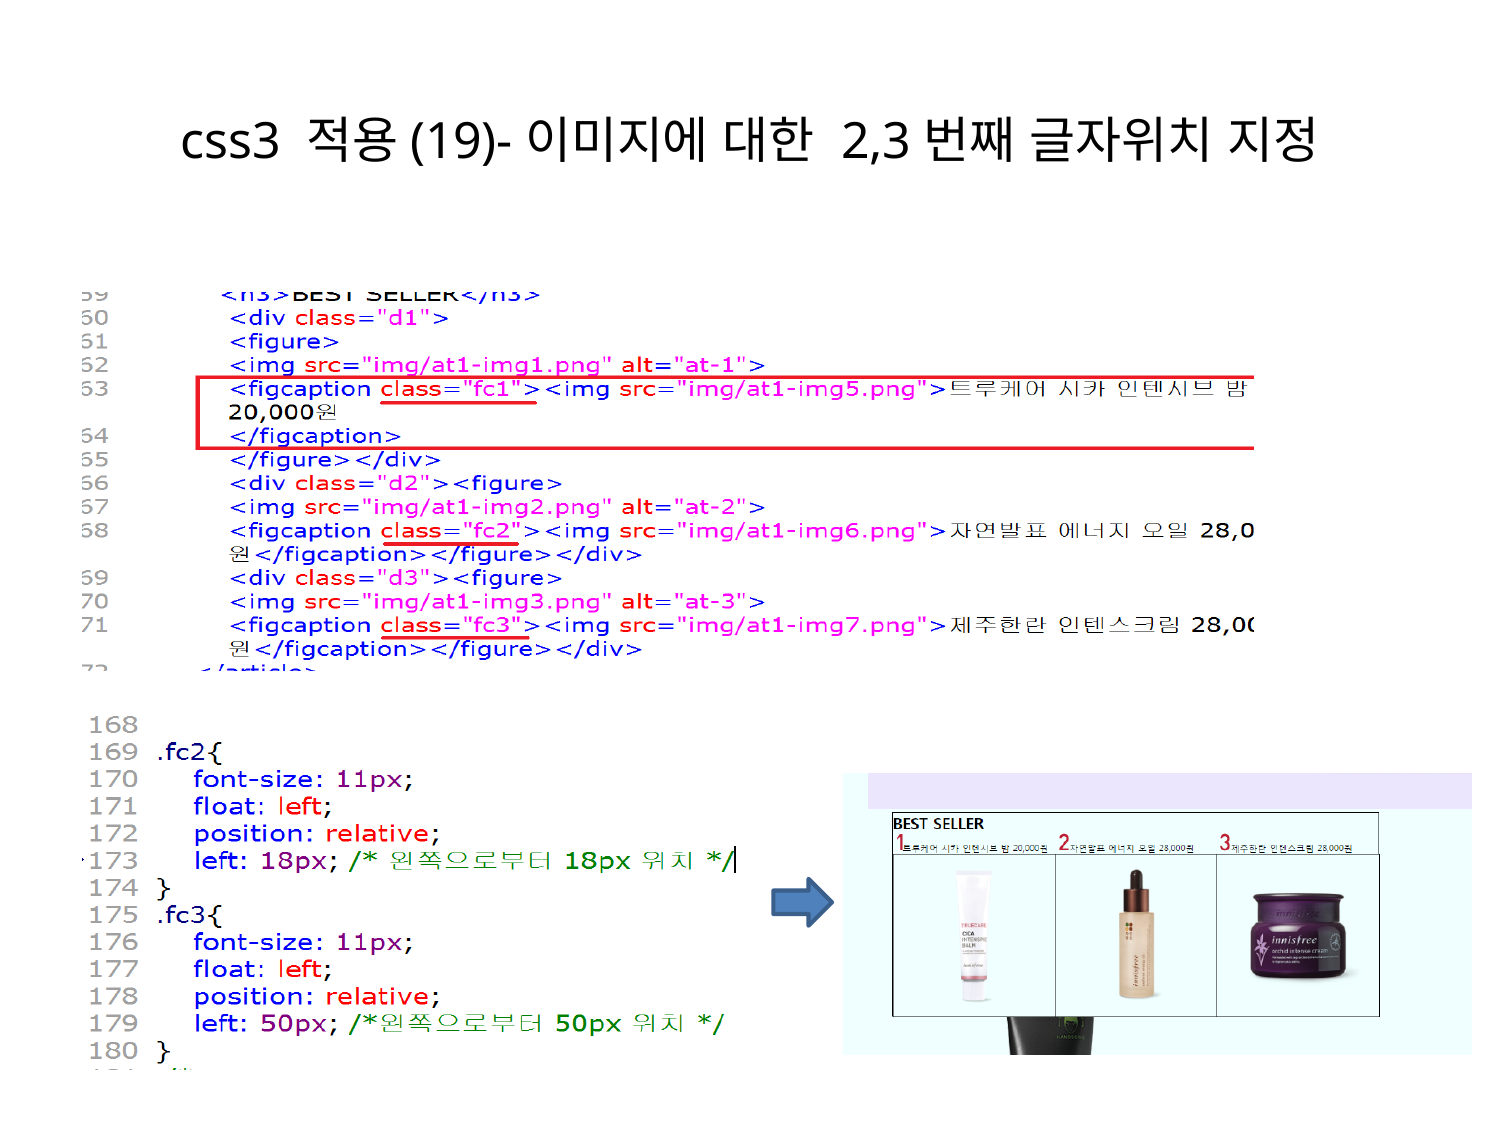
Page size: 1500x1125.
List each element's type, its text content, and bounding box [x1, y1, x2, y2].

picture [81, 714, 802, 1070]
picture [843, 773, 1472, 1055]
picture [81, 292, 1255, 672]
title css3 적용(19)-이미지에 대한 2,3번째 글자위치 지정 [75, 45, 1425, 233]
text_box [806, 876, 835, 928]
